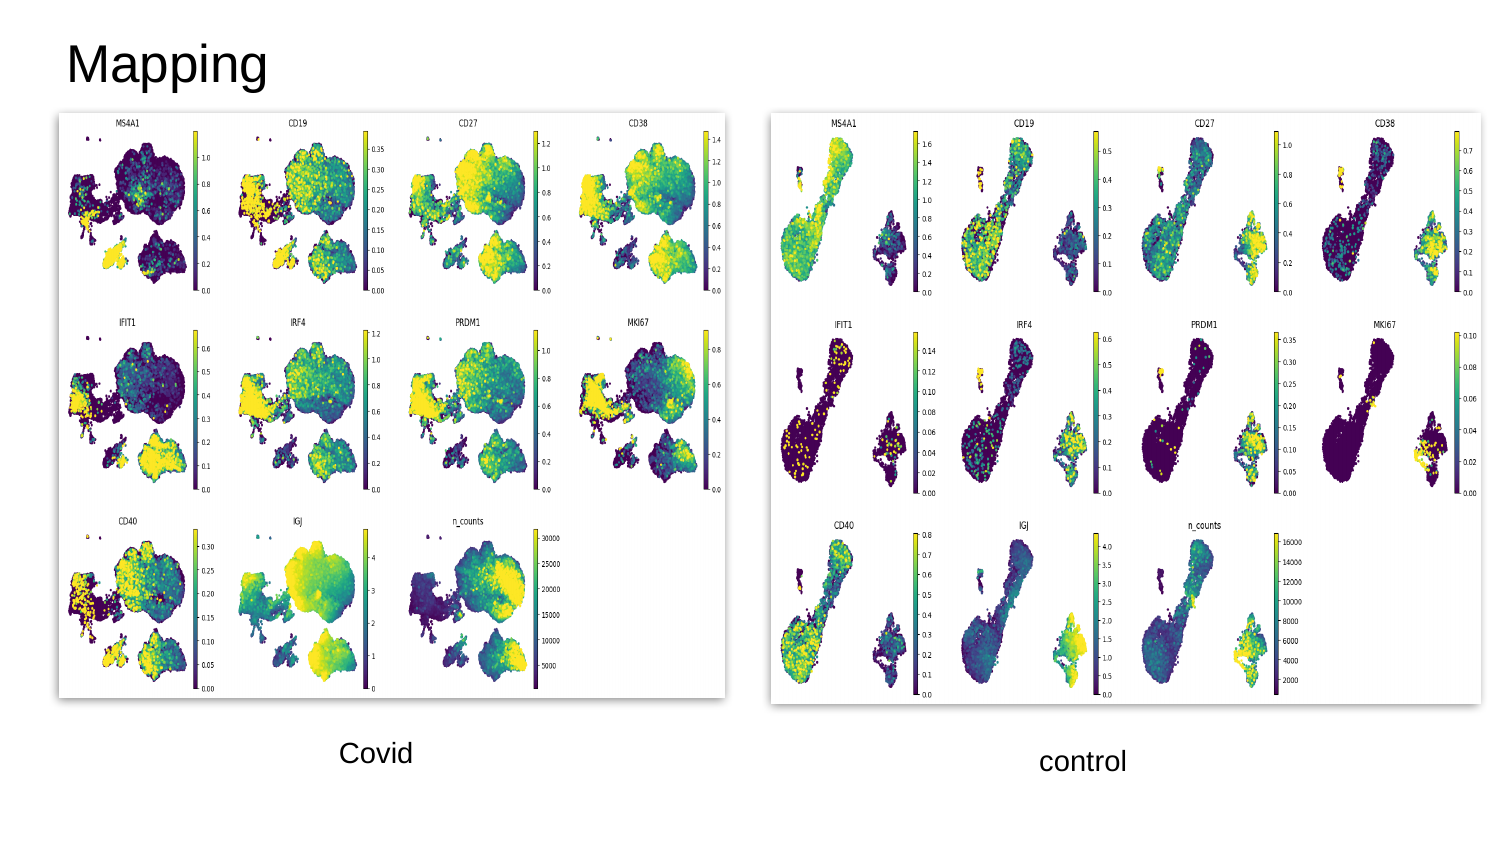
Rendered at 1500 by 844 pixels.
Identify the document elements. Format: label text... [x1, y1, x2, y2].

picture [771, 113, 1481, 704]
picture [58, 113, 725, 698]
title Mapping [51, 14, 1449, 99]
text_box [62, 661, 1449, 728]
text_box control [761, 728, 1406, 793]
list Covid Covid [43, 99, 1492, 844]
text_box Covid [51, 719, 710, 784]
